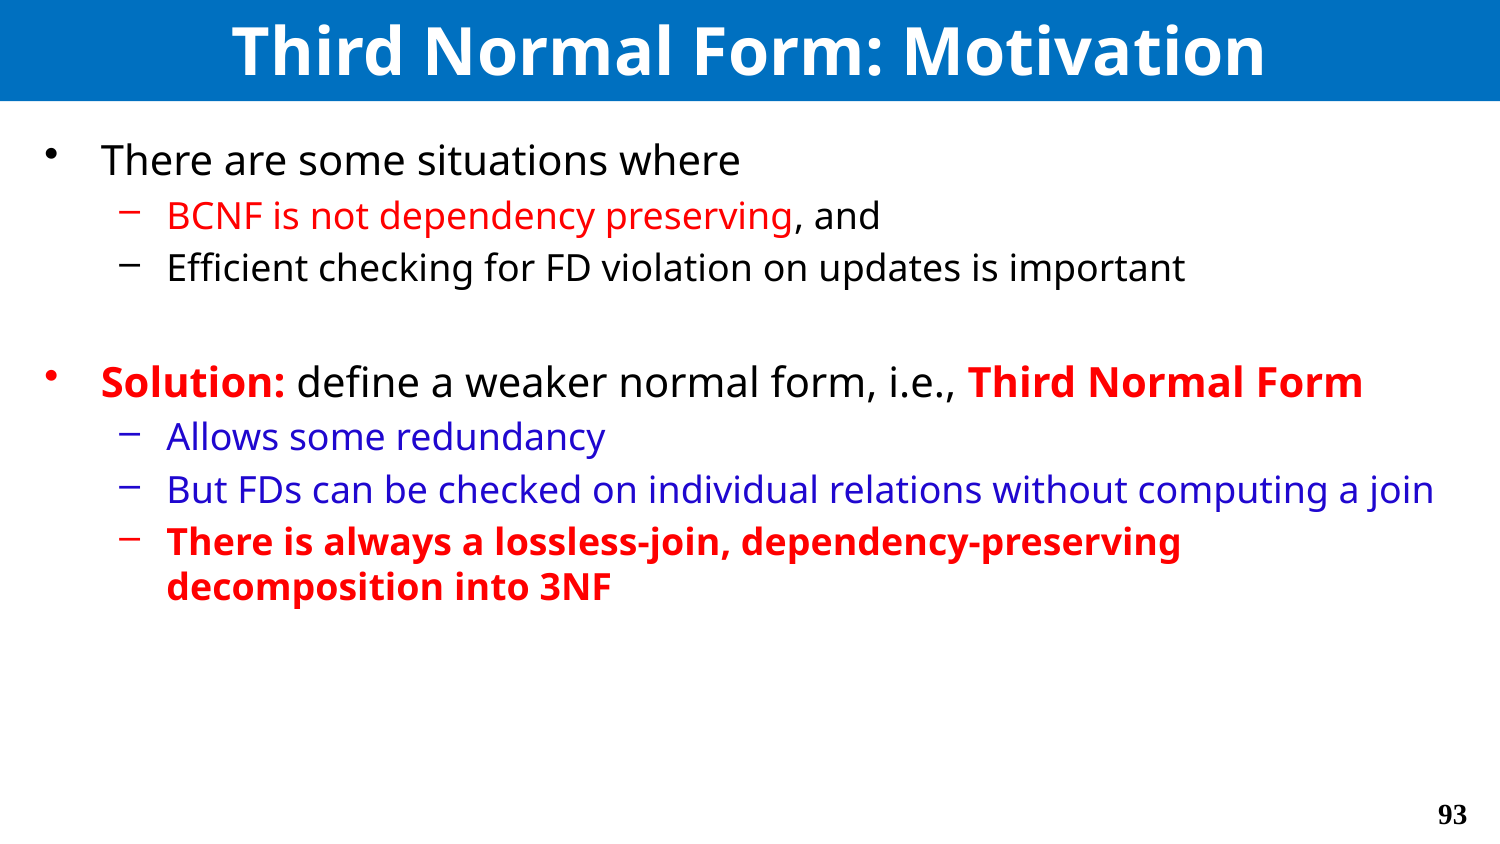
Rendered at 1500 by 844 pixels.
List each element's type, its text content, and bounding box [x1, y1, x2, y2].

list There are some situations where BCNF is not dependency preserving, and Efficient checking for FD violation on updates is important Solution: define a weaker normal form, i.e., Third Normal Form Allows some redundancy But FDs can be checked on individual relations without computing a join There is always a lossless-join, dependency-preserving decomposition into 3NF [29, 126, 1483, 751]
title Third Normal Form: Motivation [0, 0, 1500, 102]
